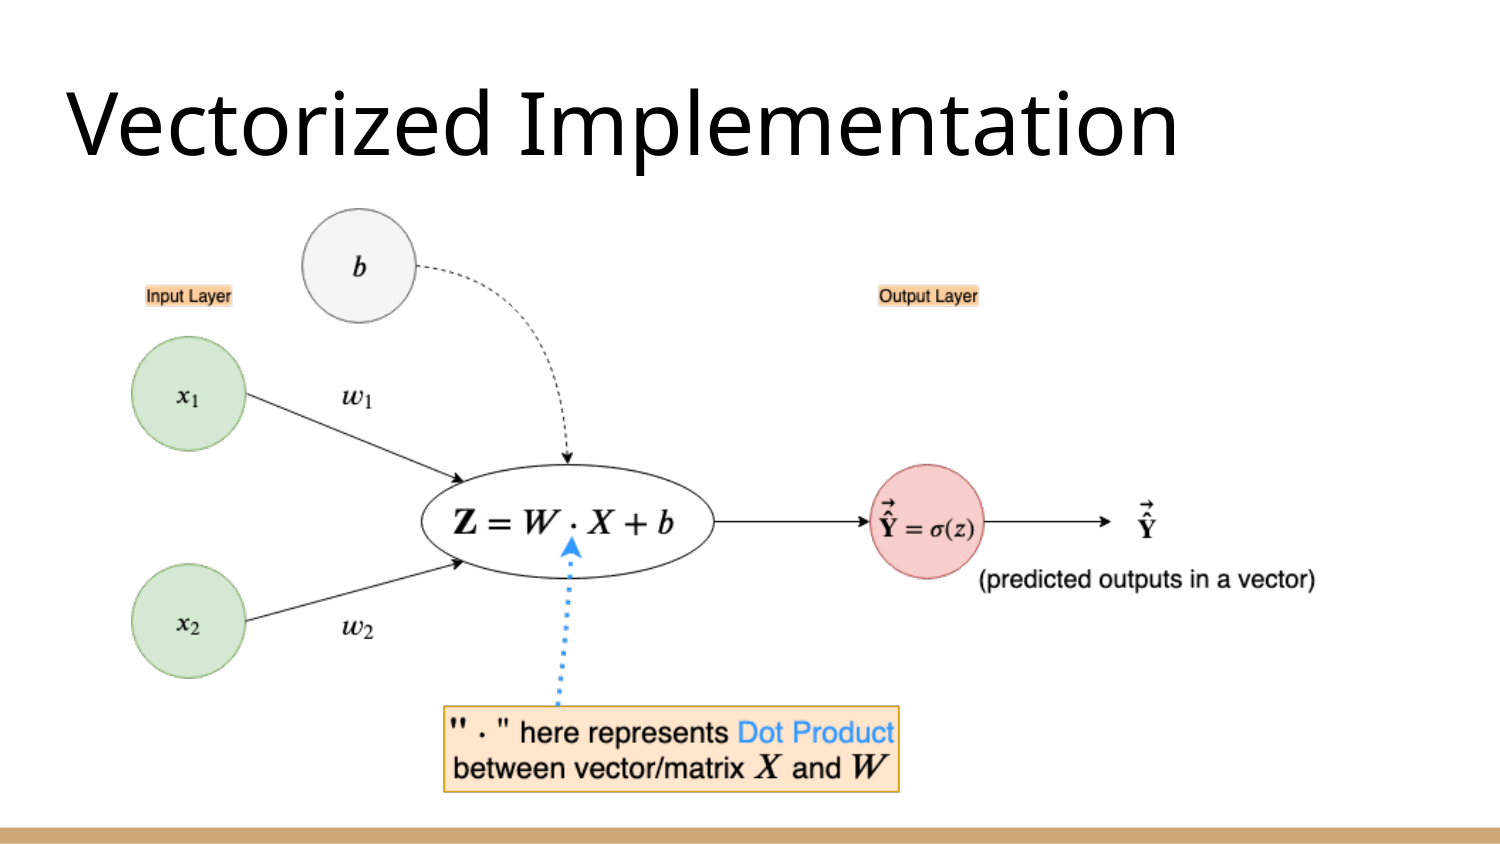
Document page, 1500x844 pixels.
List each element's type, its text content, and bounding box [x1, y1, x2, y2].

title Vectorized Implementation [51, 51, 1449, 189]
picture [130, 207, 1327, 804]
